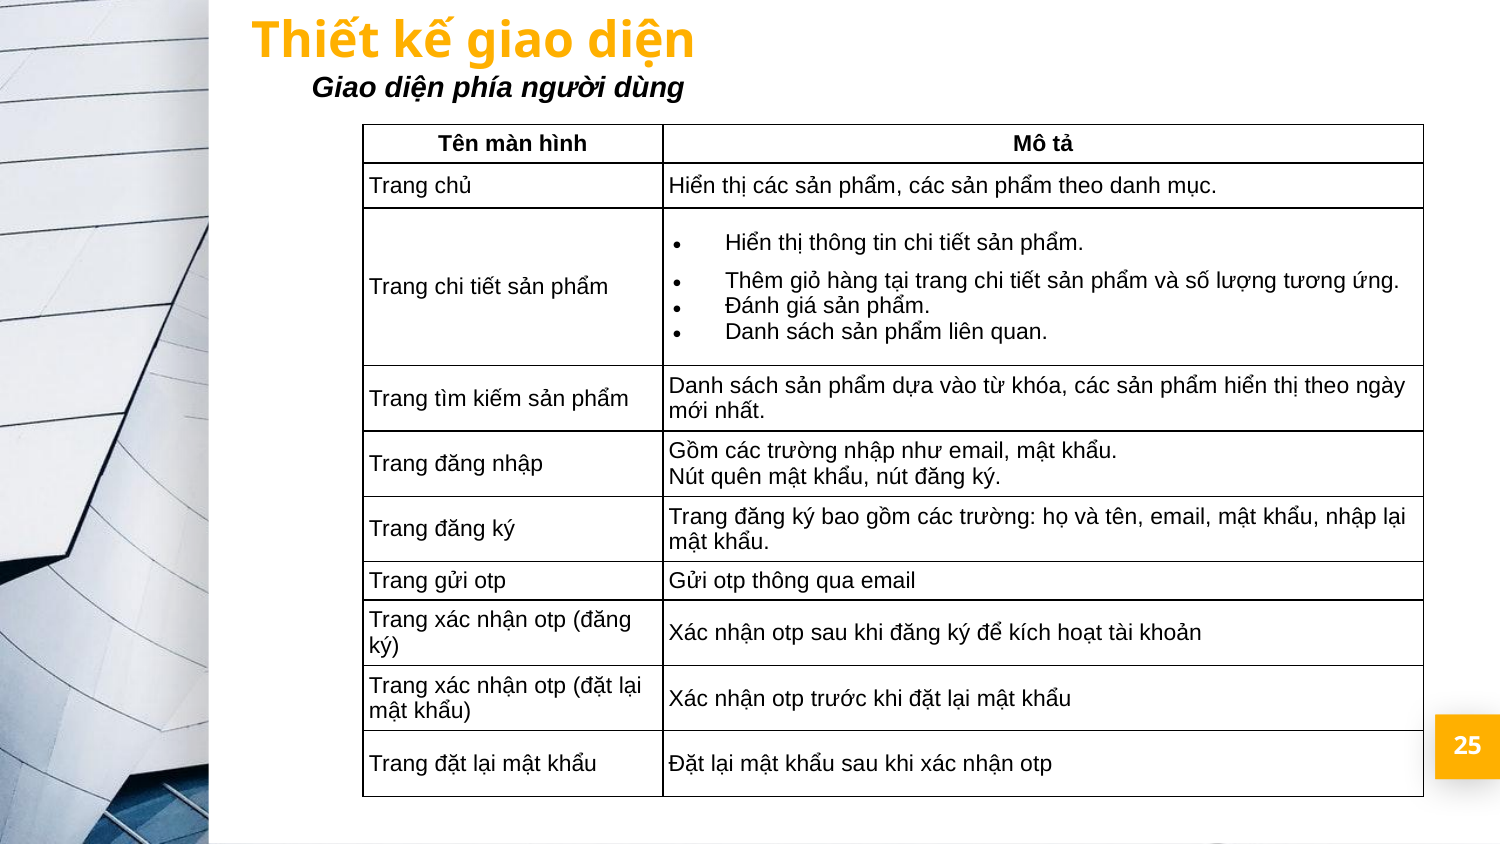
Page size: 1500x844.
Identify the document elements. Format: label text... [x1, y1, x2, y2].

table_header Mô tả [664, 125, 1423, 162]
table_cell Xác nhận otp sau khi đăng ký để kích hoạt tài khoản [664, 601, 1423, 665]
table_cell Trang gửi otp [364, 562, 662, 599]
table_cell Trang đặt lại mật khẩu [364, 731, 662, 796]
table_cell Trang xác nhận otp (đăng ký) [364, 601, 662, 665]
table_cell Gồm các trường nhập như email, mật khẩu. Nút quên mật khẩu, nút đăng ký. [664, 432, 1423, 496]
table_cell Trang chi tiết sản phẩm [364, 209, 662, 365]
table_cell Hiển thị thông tin chi tiết sản phẩm. Thêm giỏ hàng tại trang chi tiết sản phẩm và số lượng tương ứng. Đánh giá sản phẩm. Danh sách sản phẩm liên quan. [664, 209, 1423, 365]
text_box Giao diện phía người dùng [236, 60, 1005, 111]
table_cell Trang tìm kiếm sản phẩm [364, 366, 662, 430]
table_cell Trang chủ [364, 164, 662, 207]
table_cell Gửi otp thông qua email [664, 562, 1423, 599]
table_cell Danh sách sản phẩm dựa vào từ khóa, các sản phẩm hiển thị theo ngày mới nhất. [664, 366, 1423, 430]
picture [0, 0, 208, 844]
table_cell Trang đăng nhập [364, 432, 662, 496]
table_cell Trang đăng ký [364, 497, 662, 561]
table_header Tên màn hình [364, 125, 662, 162]
table_cell Đặt lại mật khẩu sau khi xác nhận otp [664, 731, 1423, 796]
table_cell Xác nhận otp trước khi đặt lại mật khẩu [664, 666, 1423, 730]
slide_number ‹#› [1435, 714, 1500, 780]
table_cell Trang đăng ký bao gồm các trường: họ và tên, email, mật khẩu, nhập lại mật khẩu. [664, 497, 1423, 561]
table_cell Hiển thị các sản phẩm, các sản phẩm theo danh mục. [664, 164, 1423, 207]
table_cell Trang xác nhận otp (đặt lại mật khẩu) [364, 666, 662, 730]
title Thiết kế giao diện [236, 13, 1342, 61]
